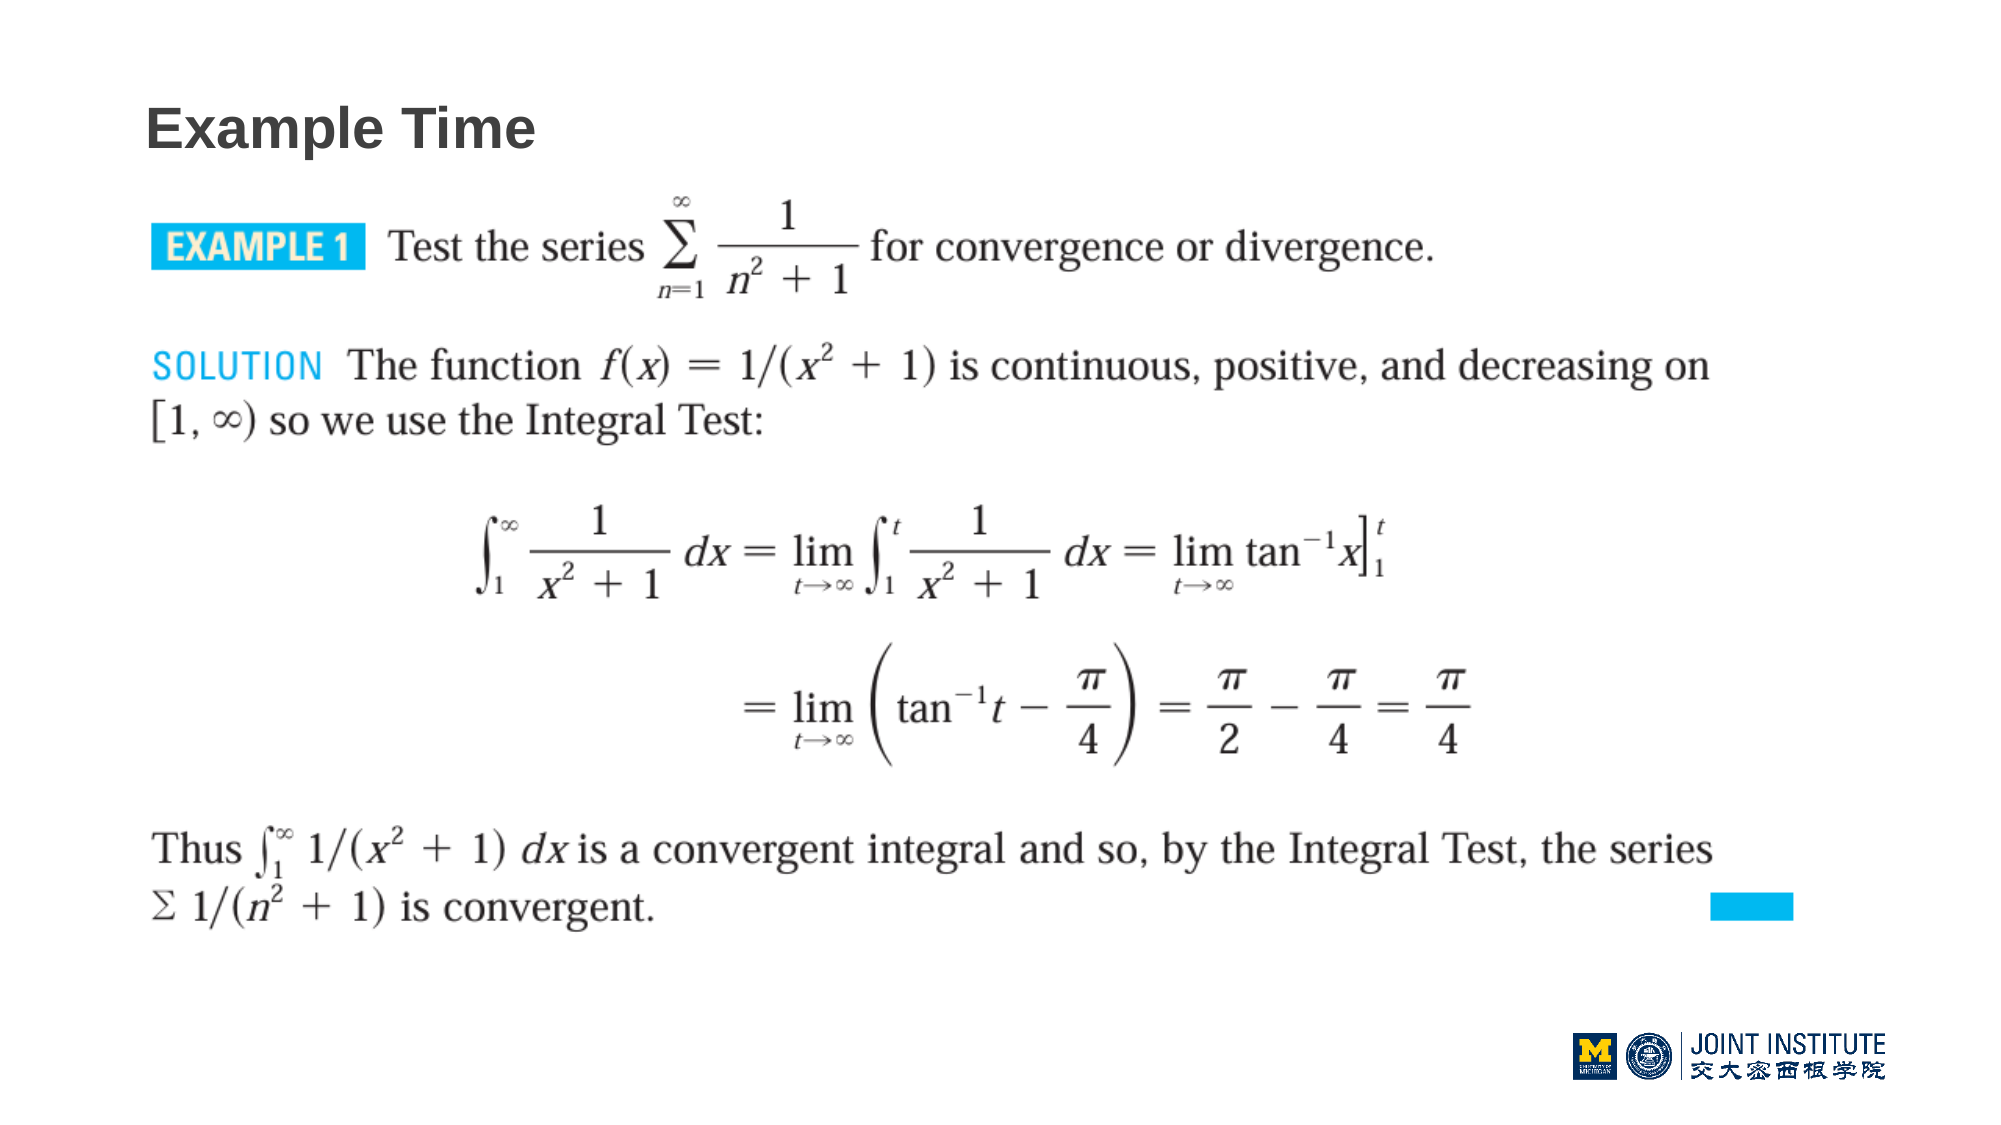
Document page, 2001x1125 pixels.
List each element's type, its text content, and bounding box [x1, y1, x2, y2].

list Example Time [130, 76, 1885, 175]
picture [1573, 1032, 1885, 1080]
picture [114, 192, 1839, 958]
